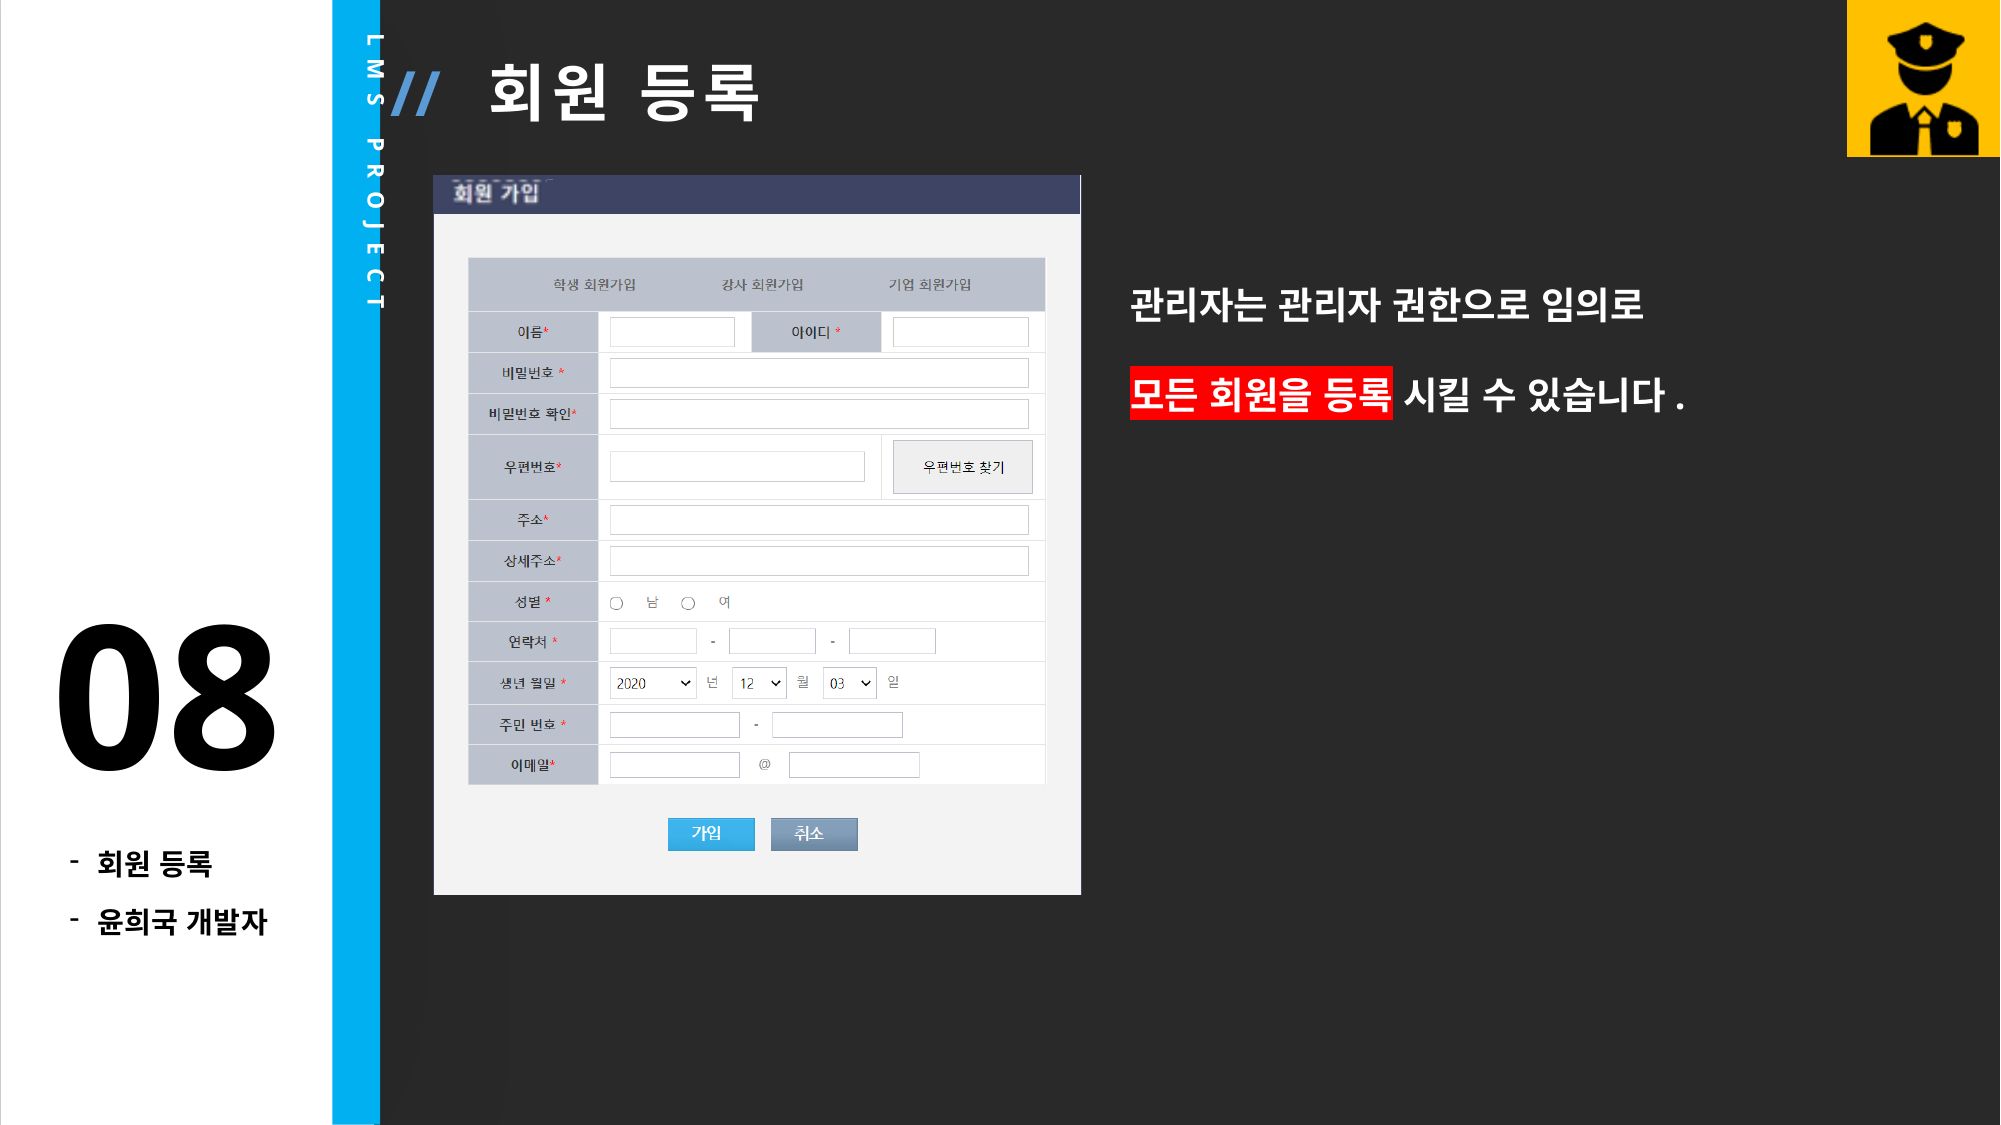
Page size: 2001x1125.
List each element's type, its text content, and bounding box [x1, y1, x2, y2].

text_box [331, 0, 381, 1125]
text_box [381, 0, 2000, 1125]
text_box 관리자는 관리자 권한으로 임의로 모든 회원을 등록 시킬 수 있습니다. [1115, 274, 1966, 425]
text_box 08 [38, 562, 324, 818]
text_box LMS PROJECT [339, 18, 398, 350]
picture [432, 175, 1082, 895]
picture [1847, 0, 2000, 157]
text_box // 회원 등록 [398, 46, 1638, 137]
text_box [0, 0, 331, 1125]
text_box 회원 등록 윤희국 개발자 [51, 819, 331, 949]
